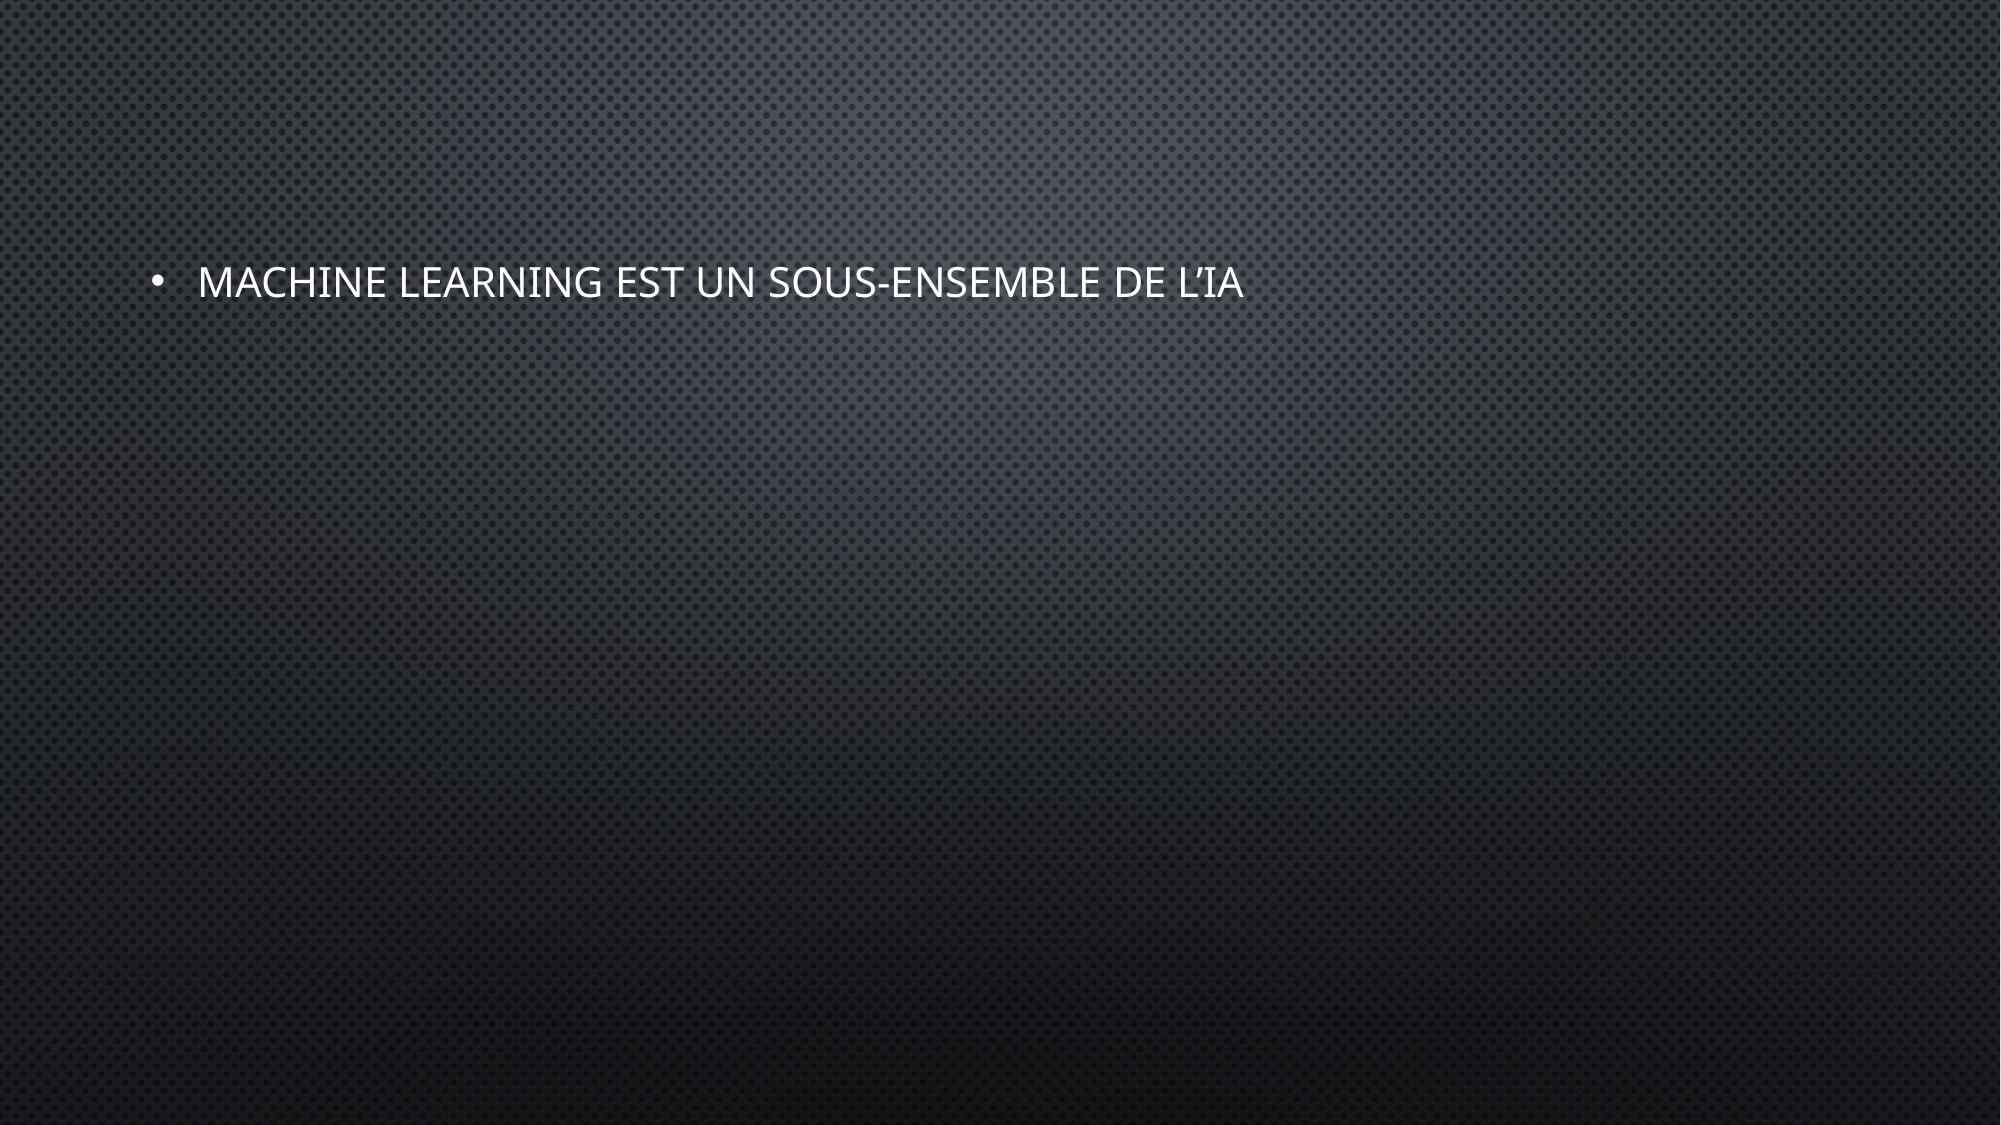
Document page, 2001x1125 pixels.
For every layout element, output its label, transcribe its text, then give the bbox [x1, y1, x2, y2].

list Machine learning est un sous-ensemble de l’ia [135, 144, 1826, 983]
